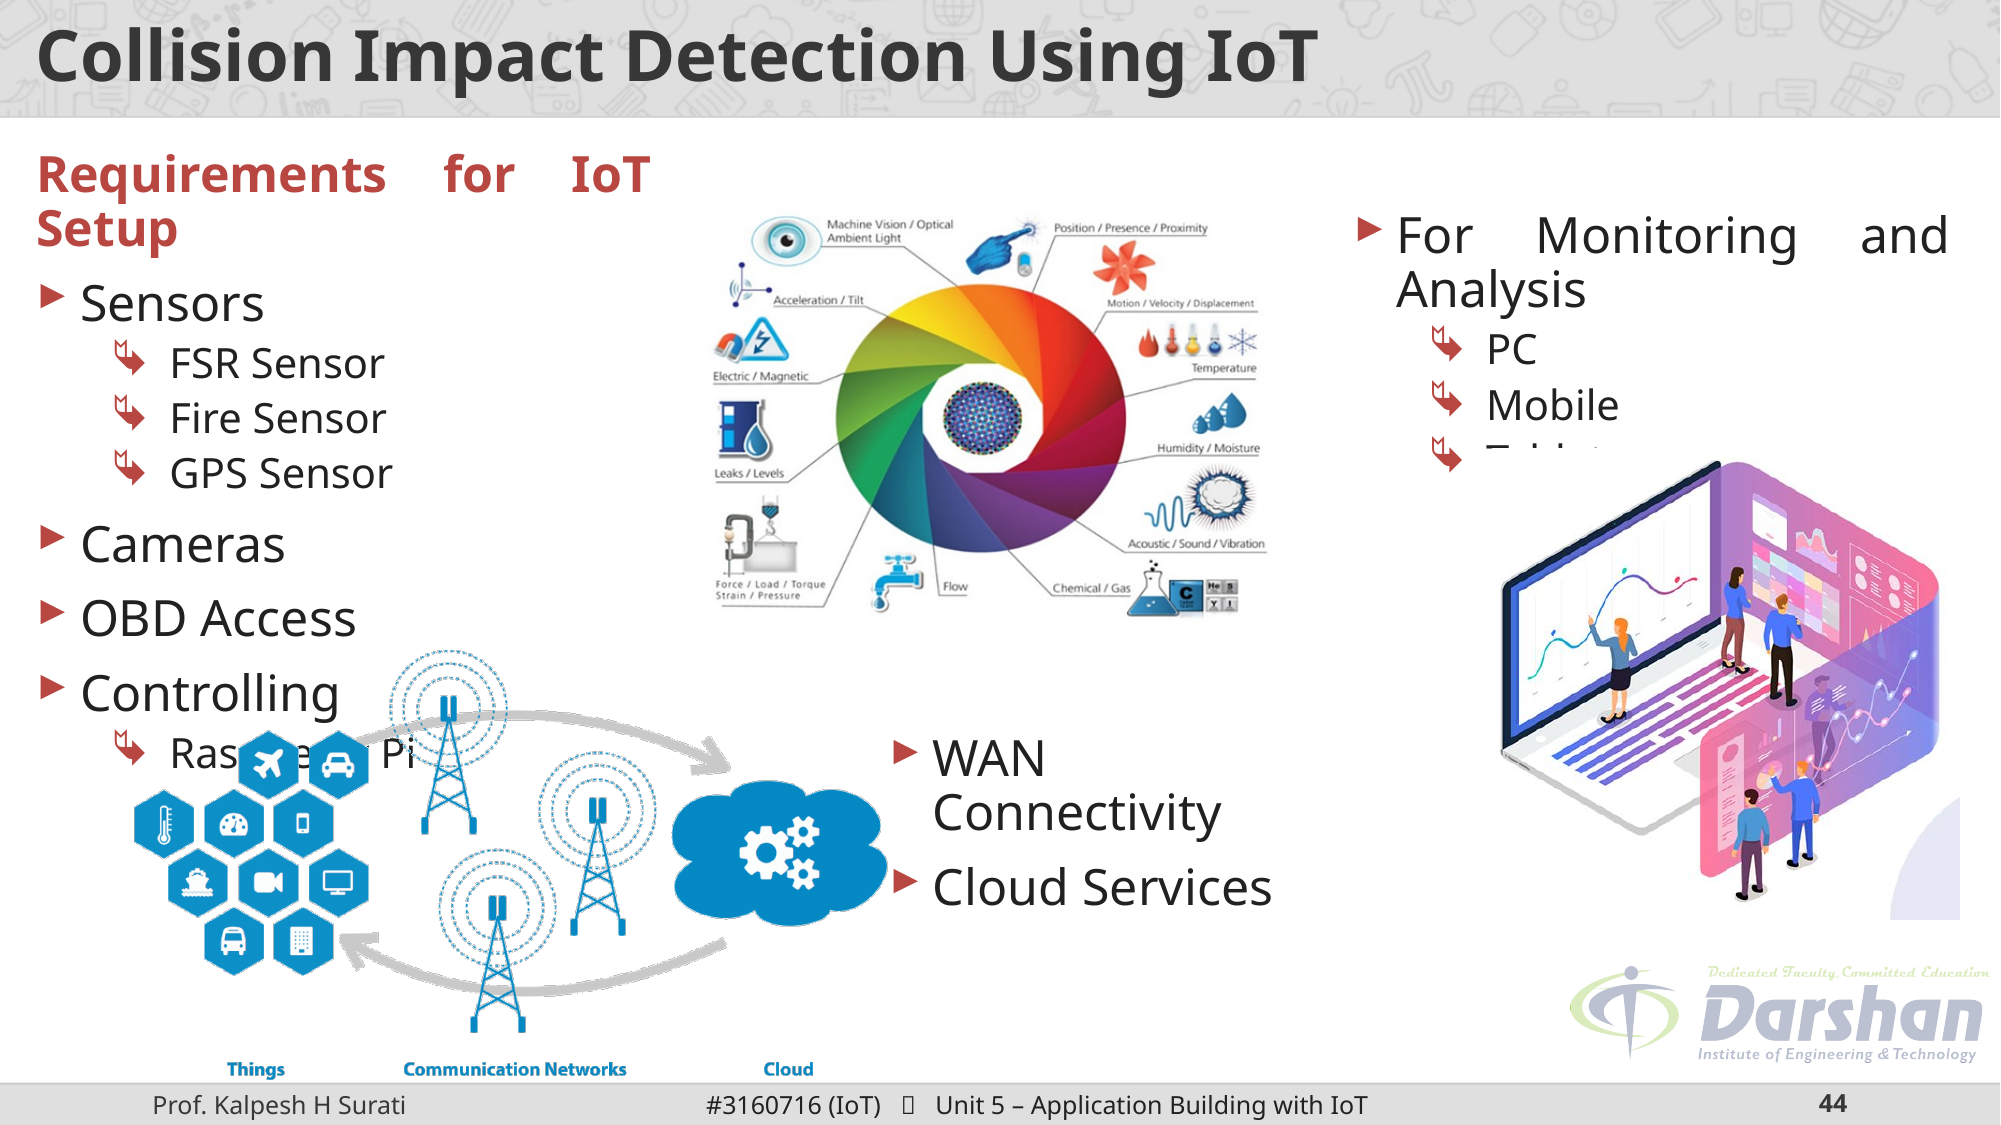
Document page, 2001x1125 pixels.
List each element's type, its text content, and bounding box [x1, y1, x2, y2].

list Requirements for IoT Setup Sensors FSR Sensor Fire Sensor GPS Sensor Cameras OBD Access Controlling Raspberry Pi [21, 141, 667, 690]
picture [1491, 448, 1960, 920]
text_box For Monitoring and Analysis PC Mobile Tablet [1338, 202, 1966, 442]
picture [73, 202, 1290, 1104]
text_box WAN Connectivity Cloud Services [957, 726, 1331, 873]
title Collision Impact Detection Using IoT [0, 0, 2000, 117]
